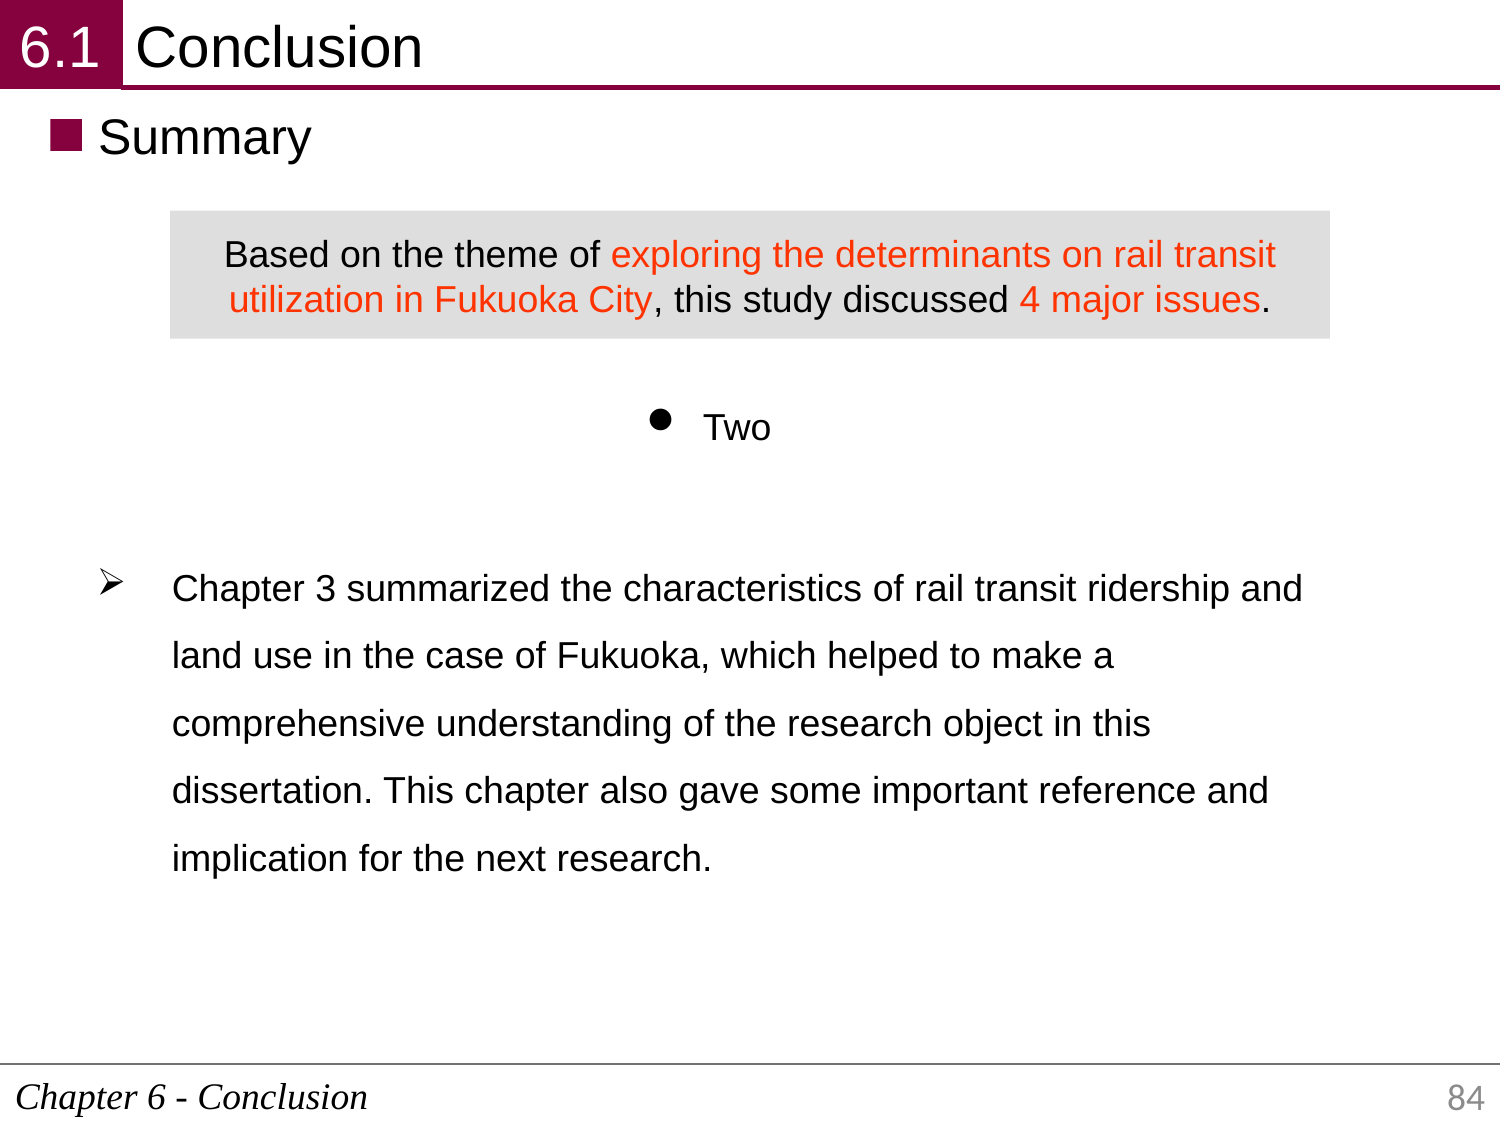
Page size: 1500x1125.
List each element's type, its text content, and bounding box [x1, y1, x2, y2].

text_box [50, 96, 329, 173]
slide_number 84 [1162, 1065, 1500, 1125]
text_box Two [486, 395, 932, 456]
text_box Conclusion [121, 1, 1500, 85]
text_box Based on the theme of exploring the determinants on rail transit utilization in Fukuoka City, this study discussed 4 major issues. [169, 210, 1331, 340]
text_box Chapter 3 summarized the characteristics of rail transit ridership and land use in the case of Fukuoka, which helped to make a comprehensive understanding of the research object in this dissertation. This chapter also gave some important reference and implication for the next research. [82, 533, 1337, 887]
text_box 6.1 [0, 0, 121, 87]
text_box Chapter 6 - Conclusion [0, 1065, 1162, 1125]
